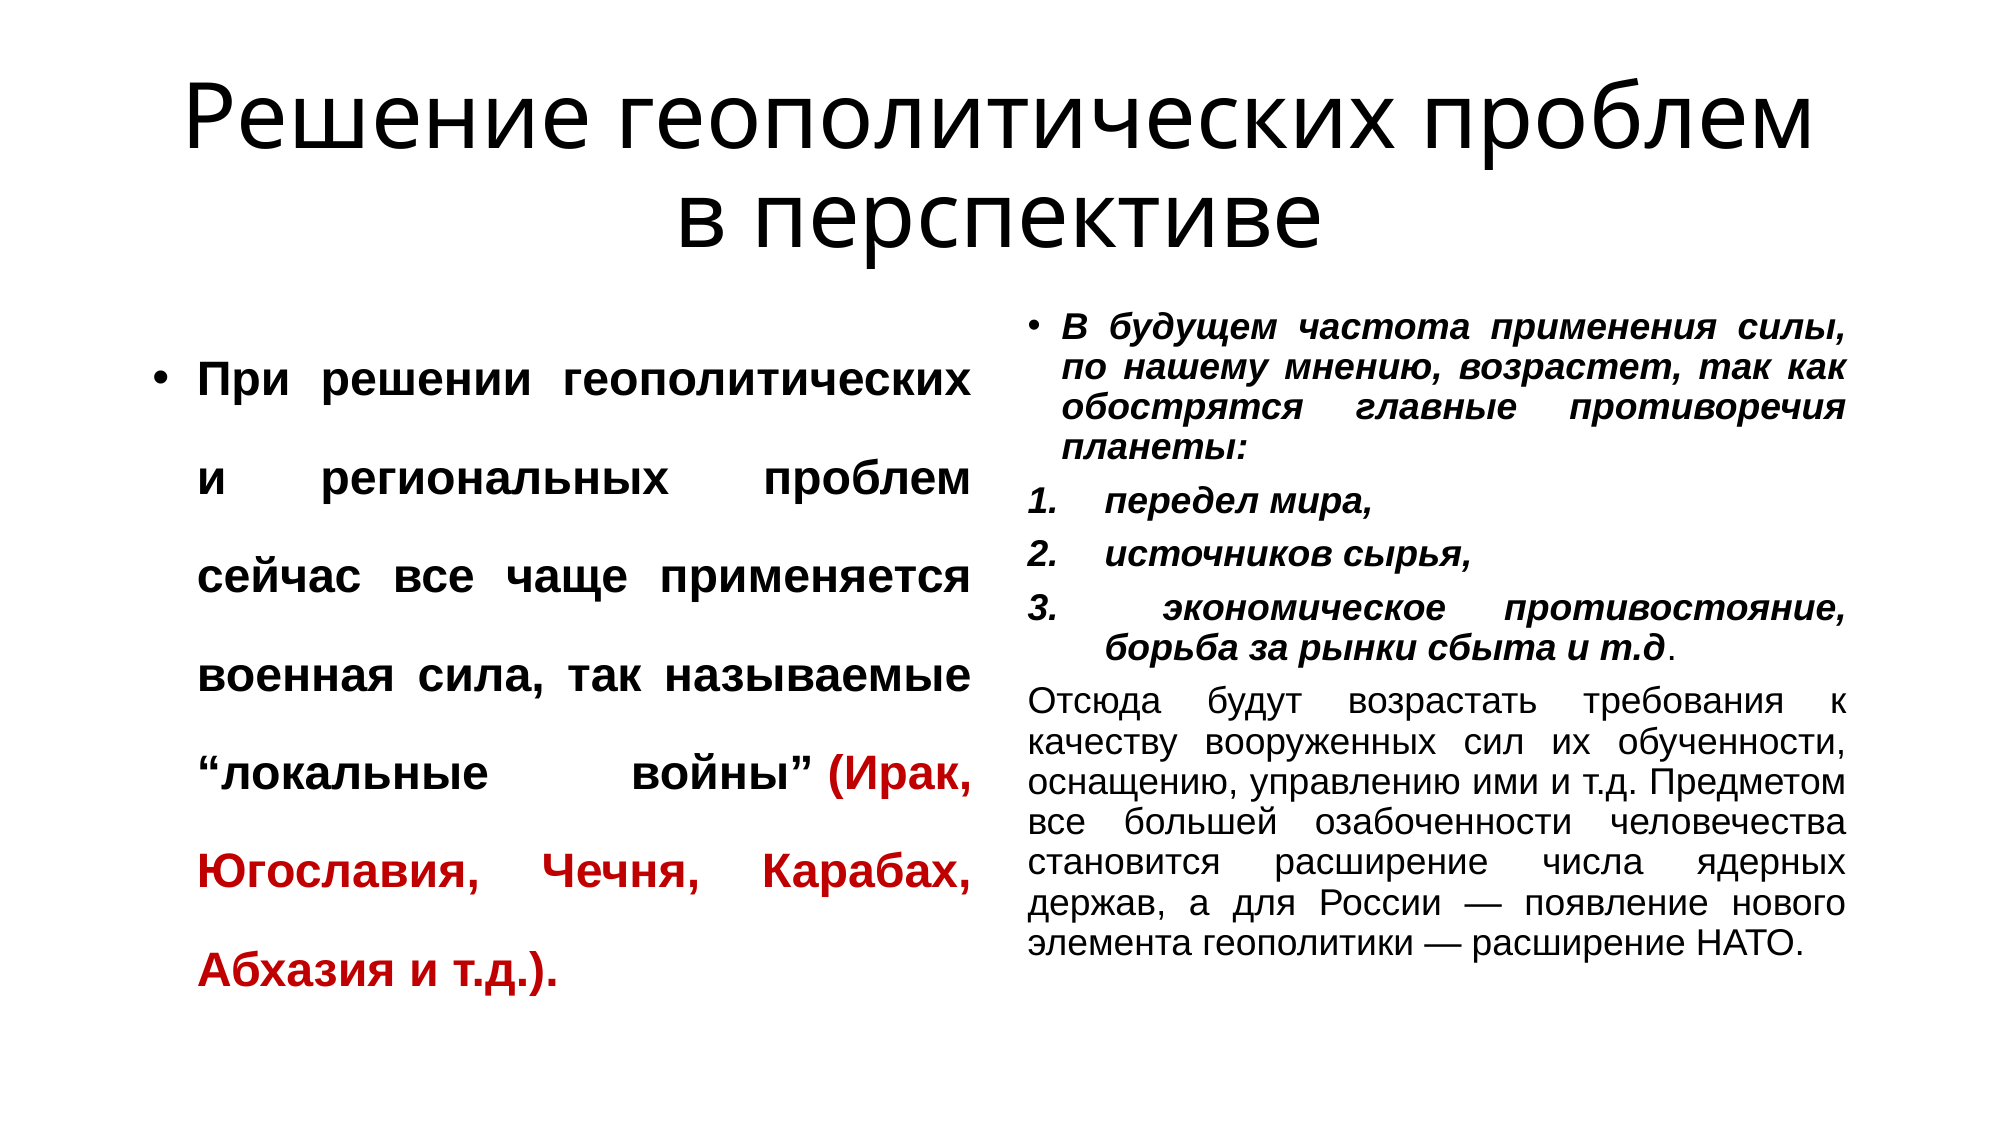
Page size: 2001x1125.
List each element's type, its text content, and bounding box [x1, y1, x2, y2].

title Решение геополитических проблем в перспективе [137, 59, 1863, 278]
list При решении геополитических и региональных проблем сейчас все чаще применяется военная сила, так называемые “локальные войны” (Ирак, Югославия, Чечня, Карабах, Абхазия и т.д.). [137, 299, 988, 1014]
list В будущем частота применения силы, по нашему мнению, возрастет, так как обострятся главные противоречия планеты: передел мира, источников сырья, экономическое противостояние, борьба за рынки сбыта и т.д. Отсюда будут возрастать требования к качеству вооруженных сил их обученности, оснащению, управлению ими и т.д. Предметом все большей озабоченности человечества становится расширение числа ядерных держав, а для России — появление нового элемента геополитики — расширение НАТО. [1012, 299, 1863, 1014]
